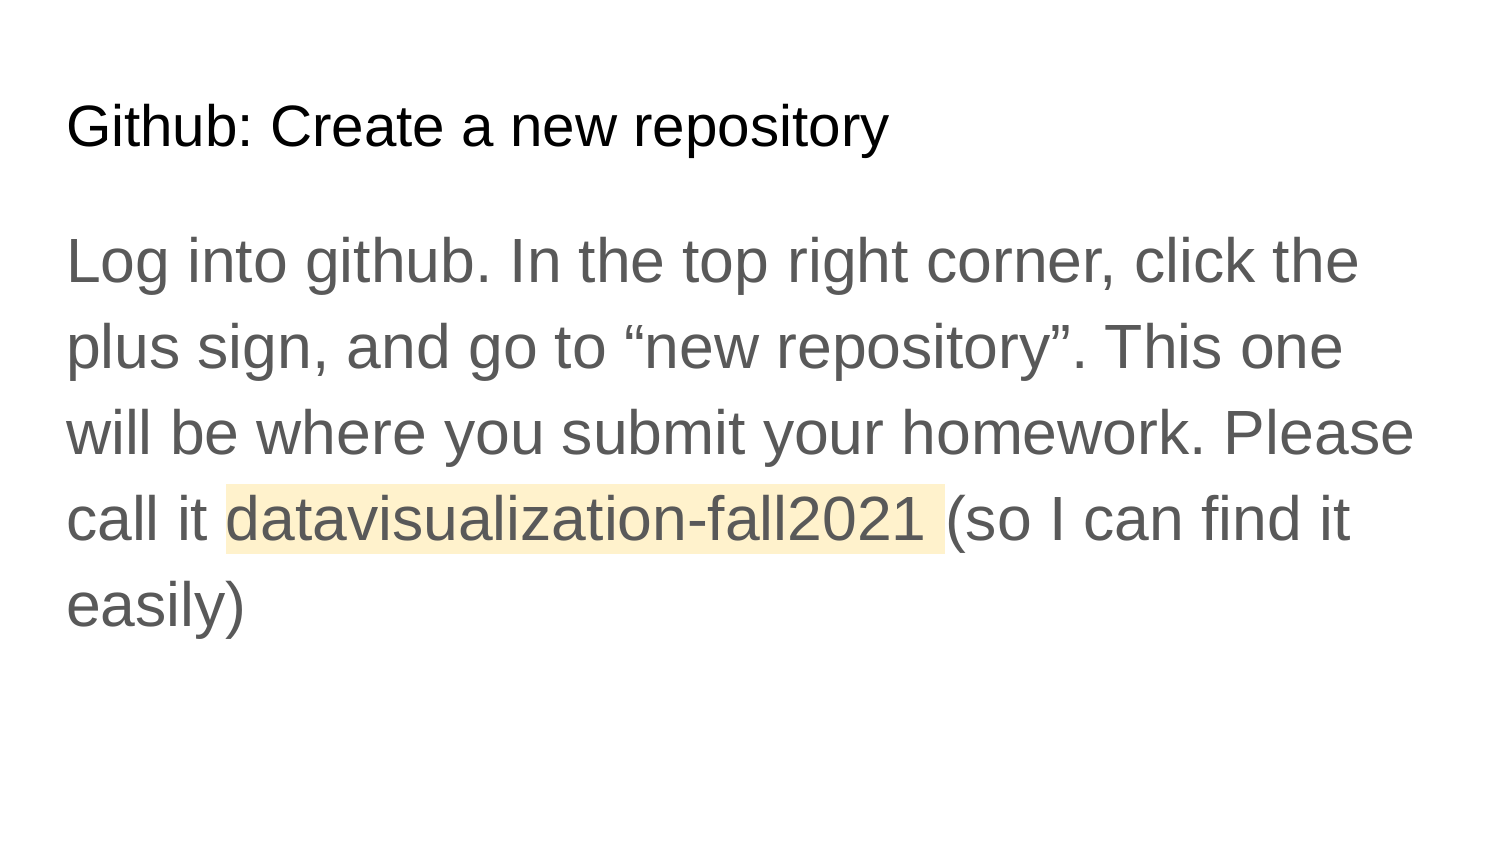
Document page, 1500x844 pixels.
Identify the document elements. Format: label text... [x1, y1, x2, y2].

title Github: Create a new repository [51, 72, 1449, 167]
list Log into github. In the top right corner, click the plus sign, and go to “new repository”. This one will be where you submit your homework. Please call it datavisualization-fall2021 (so I can find it easily) [51, 193, 1449, 762]
